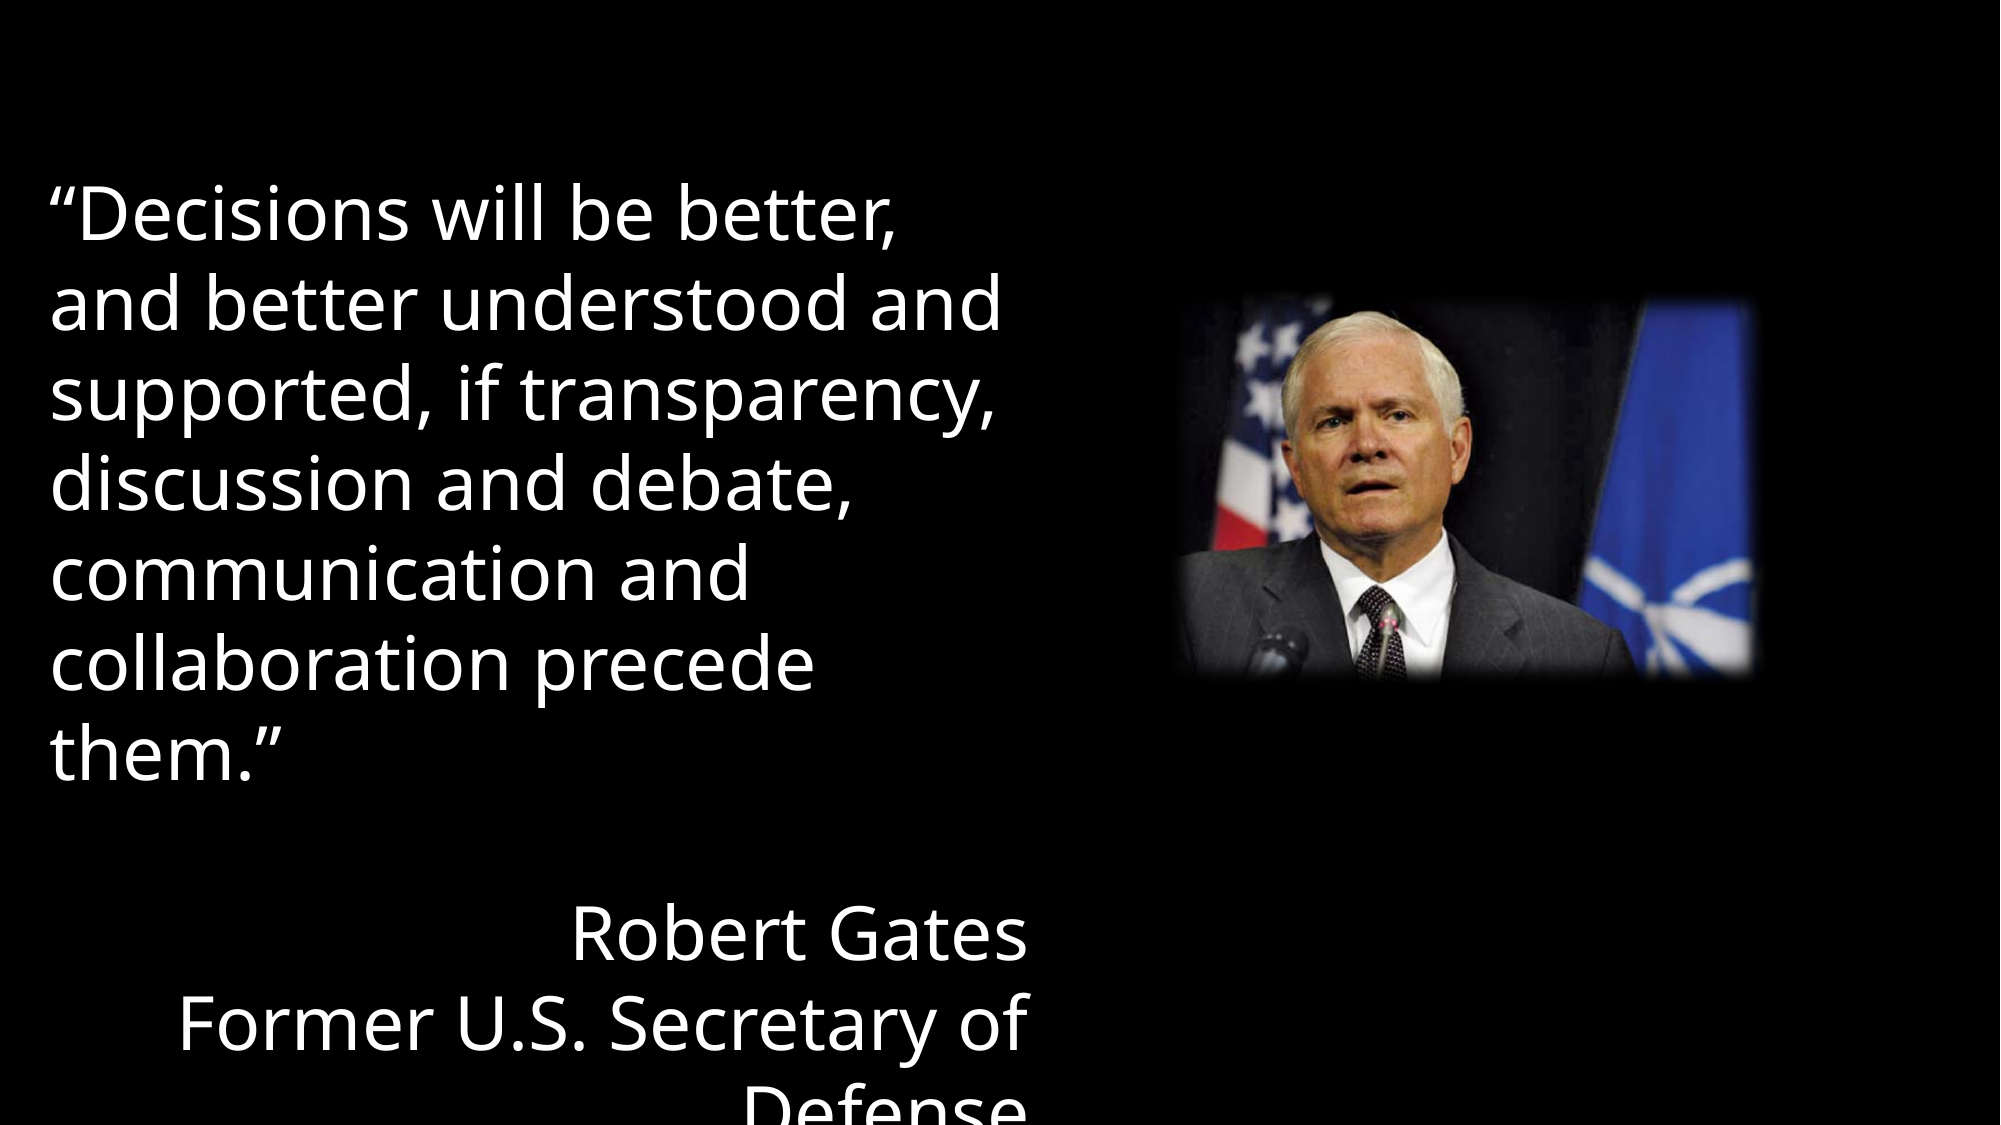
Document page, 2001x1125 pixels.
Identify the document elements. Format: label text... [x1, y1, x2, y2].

picture [1167, 286, 1769, 686]
text_box “Decisions will be better, and better understood and supported, if transparency, discussion and debate, communication and collaboration precede them.” Robert Gates Former U.S. Secretary of Defense [34, 67, 1045, 794]
